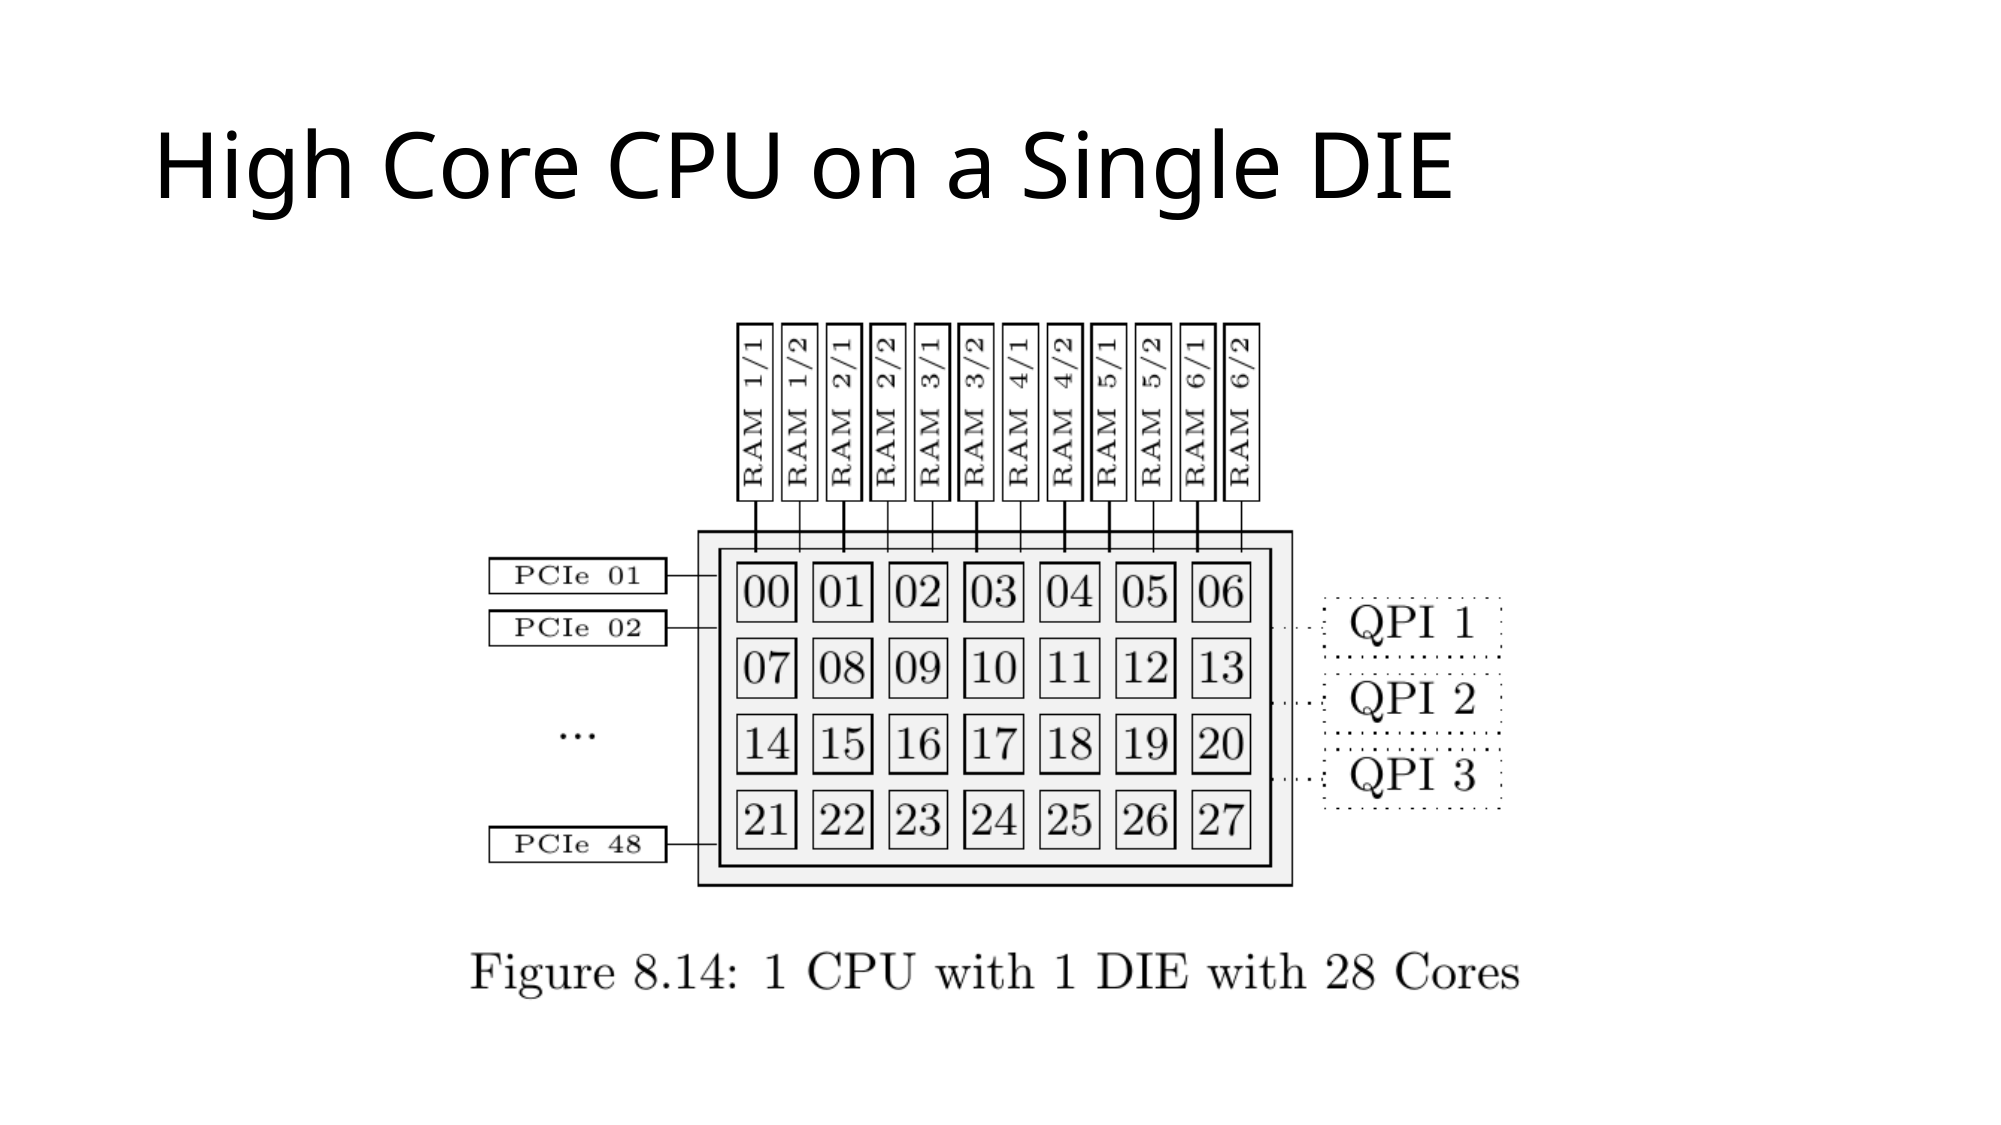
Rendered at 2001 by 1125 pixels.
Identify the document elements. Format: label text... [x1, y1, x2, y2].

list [450, 299, 1550, 1014]
title High Core CPU on a Single DIE [137, 59, 1863, 278]
